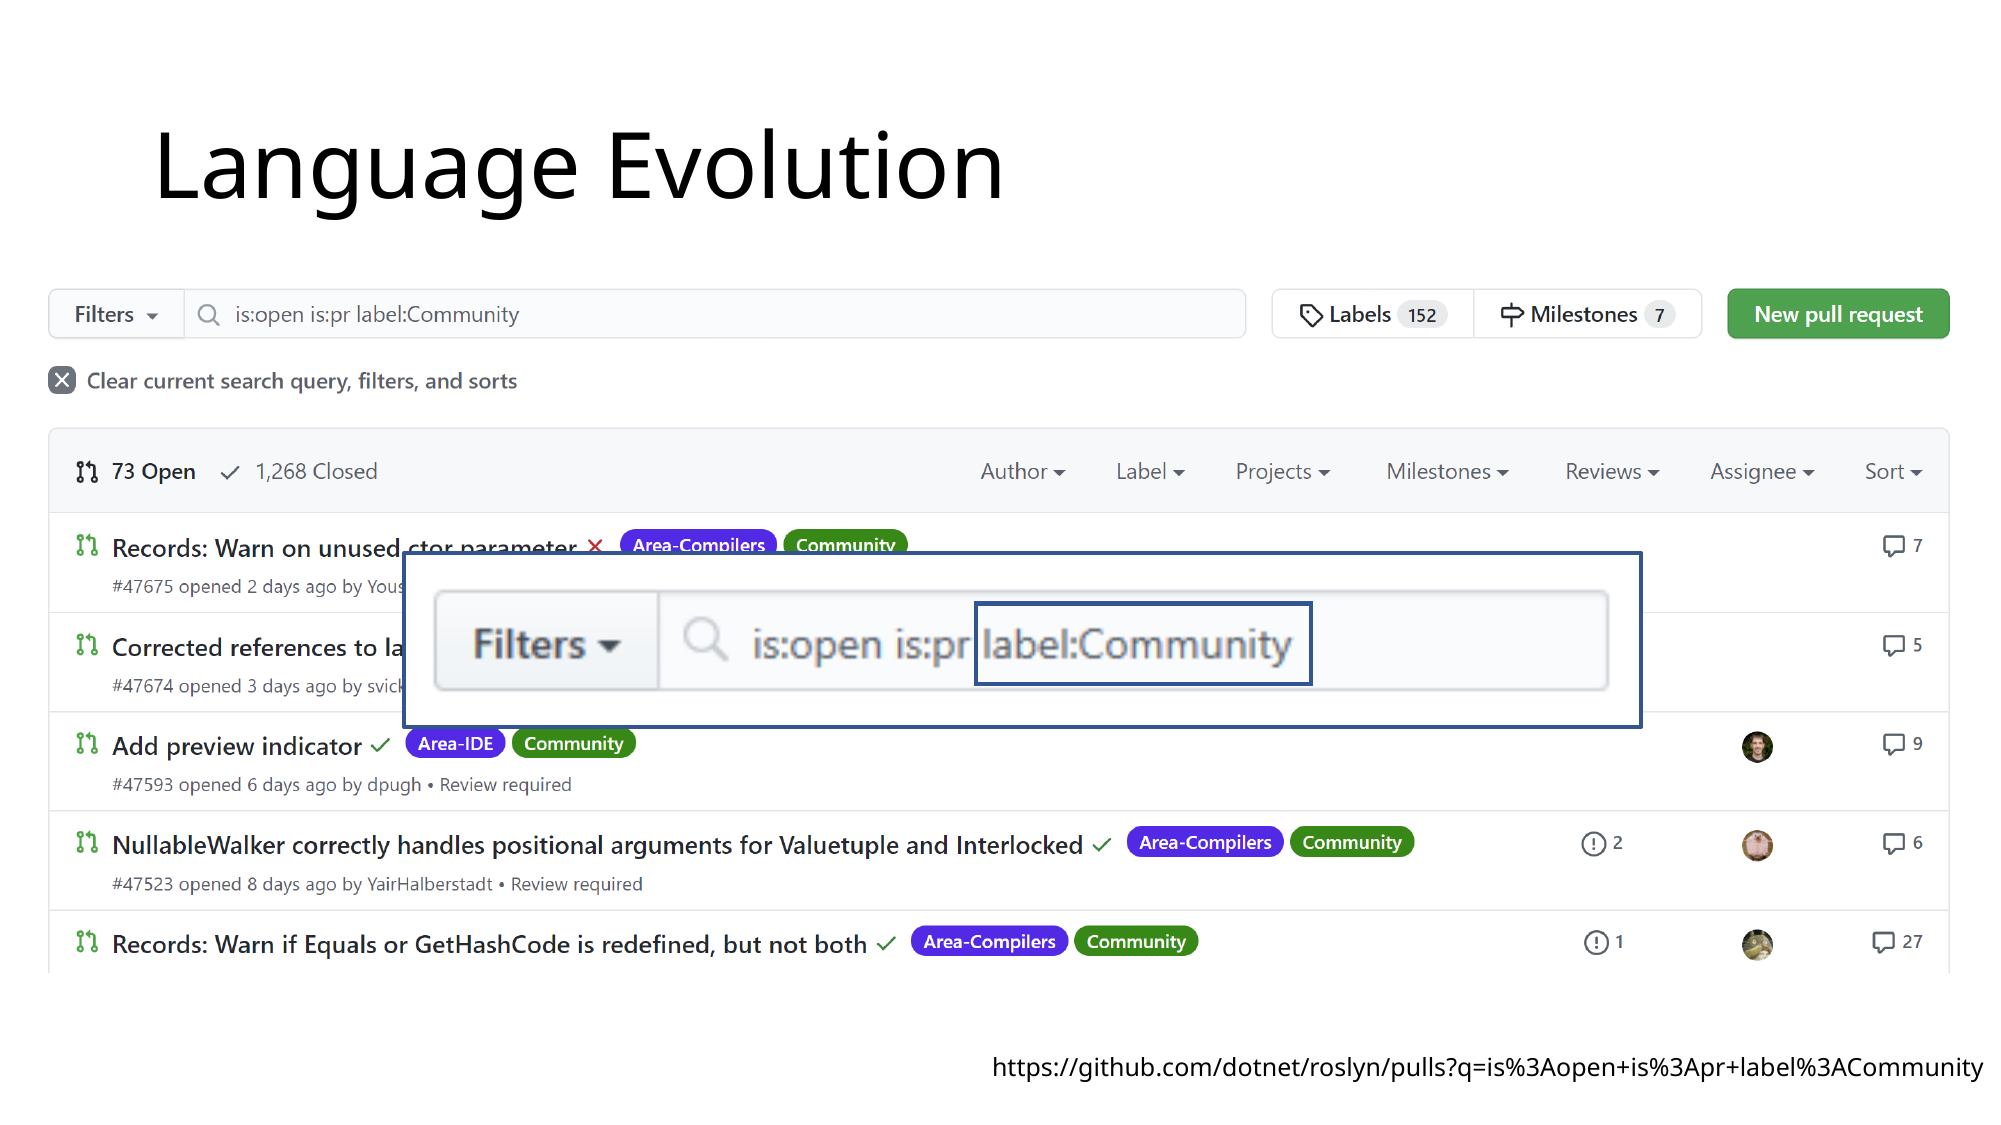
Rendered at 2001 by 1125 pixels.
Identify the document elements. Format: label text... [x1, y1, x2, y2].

title Language Evolution [137, 59, 1863, 268]
text_box https://github.com/dotnet/roslyn/pulls?q=is%3Aopen+is%3Apr+label%3ACommunity [0, 1029, 2000, 1104]
picture [29, 268, 1971, 973]
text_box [405, 555, 1640, 725]
